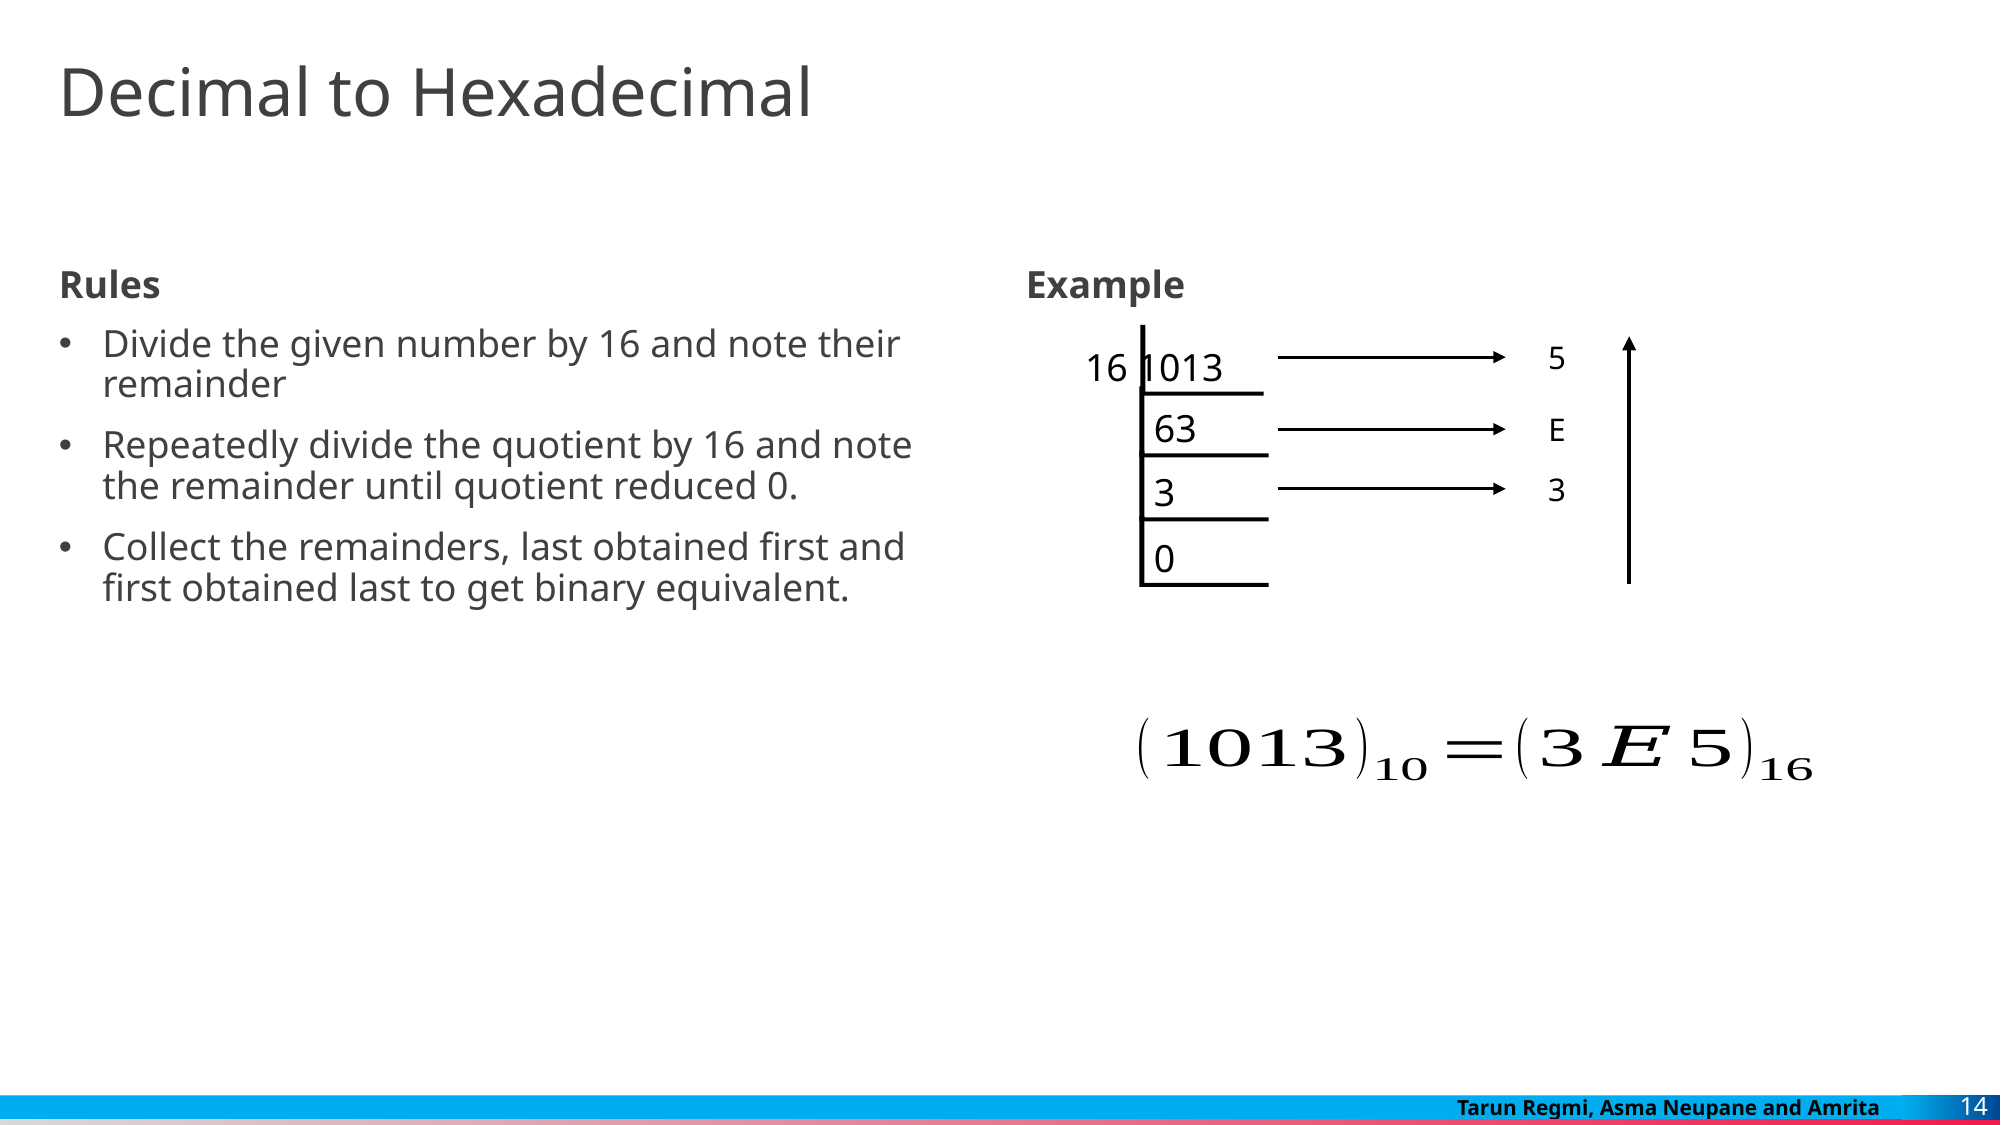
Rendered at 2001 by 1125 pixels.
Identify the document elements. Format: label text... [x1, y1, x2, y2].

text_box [1070, 324, 1289, 396]
list [1025, 325, 1942, 1004]
title Decimal to Hexadecimal [59, 59, 1942, 148]
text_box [1277, 399, 1586, 459]
slide_number 14 [1901, 1095, 2000, 1120]
list Divide the given number by 16 and note their remainder Repeatedly divide the quotient by 16 and note the remainder until quotient reduced 0. Collect the remainders, last obtained first and first obtained last to get binary equivalent. [59, 325, 975, 1004]
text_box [1277, 327, 1586, 387]
list Rules [59, 265, 975, 325]
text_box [1277, 459, 1586, 519]
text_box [1139, 516, 1290, 587]
list Example [1025, 265, 1942, 325]
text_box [1139, 450, 1277, 516]
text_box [1139, 386, 1290, 450]
